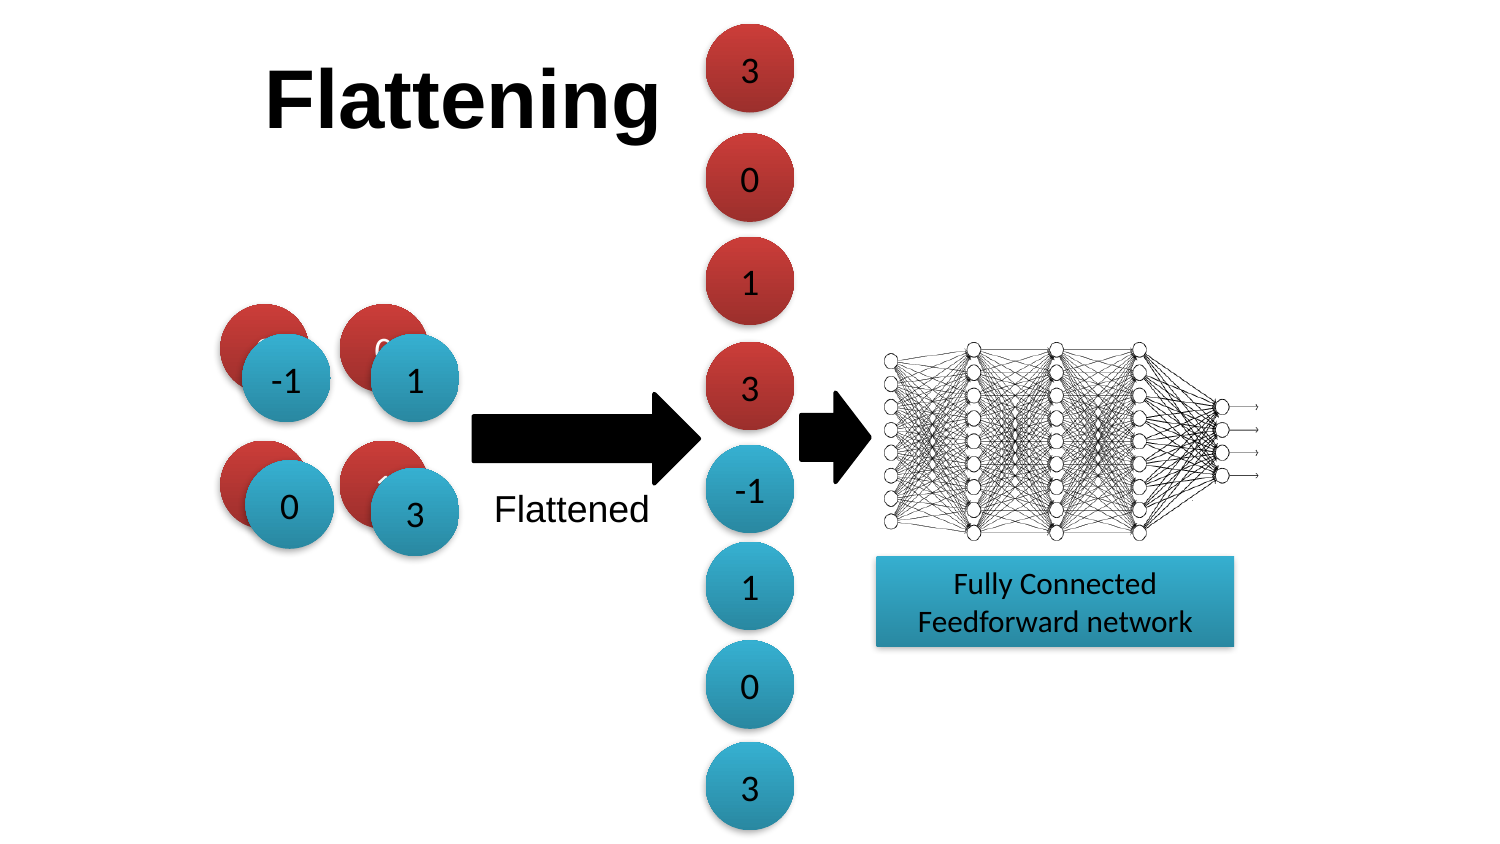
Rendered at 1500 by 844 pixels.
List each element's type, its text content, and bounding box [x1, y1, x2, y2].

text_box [220, 303, 460, 557]
text_box [799, 390, 871, 485]
text_box 1 [705, 236, 795, 326]
text_box 1 [705, 541, 795, 631]
text_box Flattened [478, 478, 666, 538]
text_box 3 [705, 23, 795, 113]
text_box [876, 334, 1271, 648]
text_box -1 [705, 444, 795, 534]
text_box 0 [705, 133, 795, 222]
text_box 3 [705, 741, 795, 831]
text_box [471, 391, 702, 486]
title Flattening [264, 44, 1236, 146]
text_box 0 [705, 640, 795, 729]
text_box 3 [705, 341, 795, 431]
